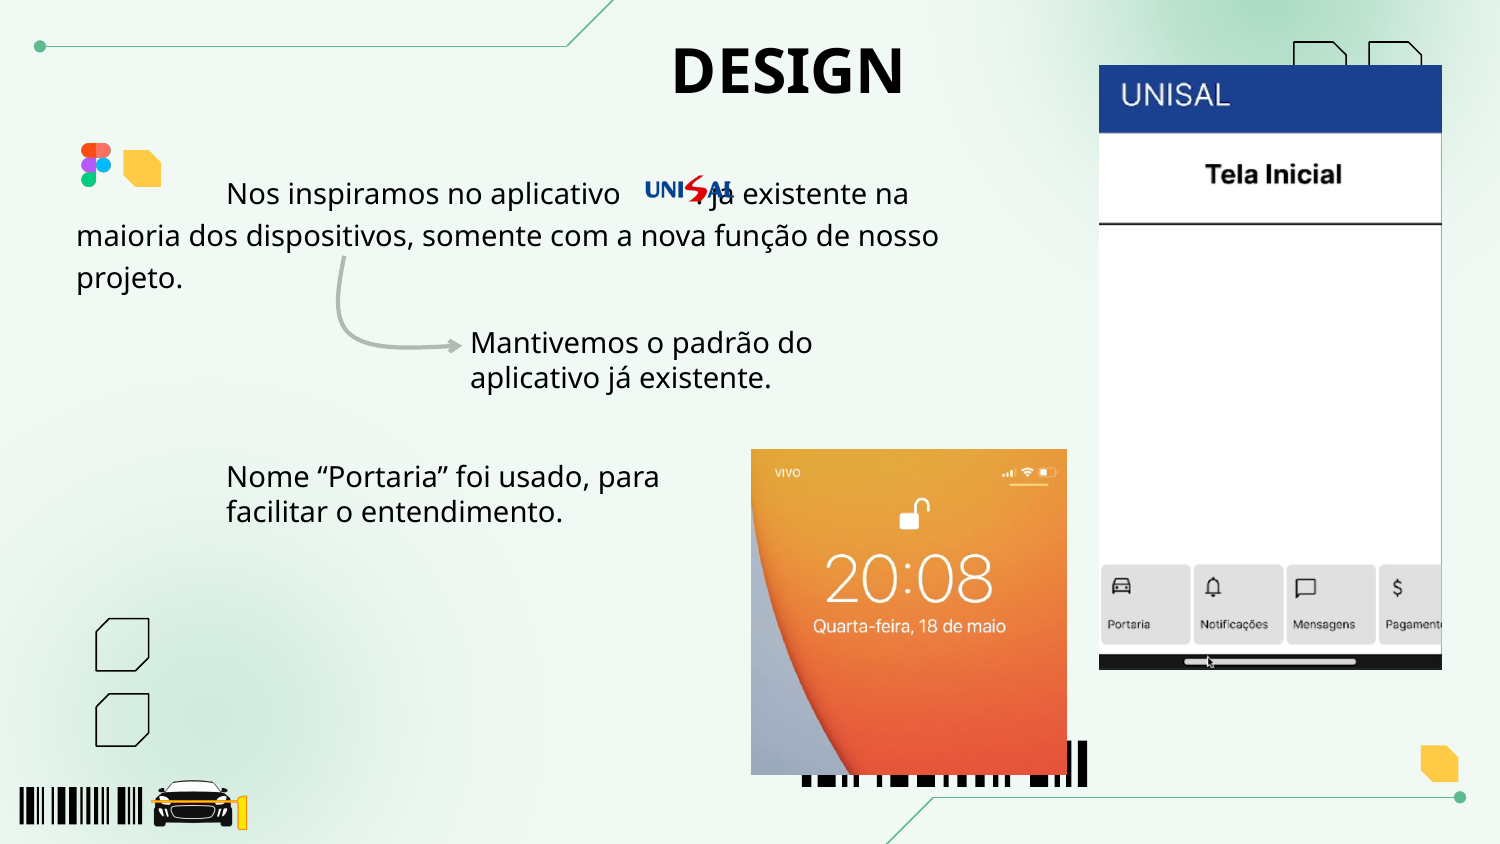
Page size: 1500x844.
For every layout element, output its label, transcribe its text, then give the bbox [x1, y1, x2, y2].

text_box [1293, 41, 1422, 62]
text_box [1420, 745, 1459, 783]
text_box [123, 150, 158, 159]
text_box Nome “Portaria” foi usado, para facilitar o entendimento. [211, 450, 688, 536]
picture [74, 143, 118, 161]
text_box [1098, 64, 1443, 671]
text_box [58, 655, 187, 709]
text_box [19, 786, 143, 825]
text_box DESIGN [529, 23, 1049, 114]
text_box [801, 740, 1088, 788]
text_box Mantivemos o padrão do aplicativo já existente. [455, 317, 932, 402]
picture [149, 755, 249, 844]
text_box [61, 161, 970, 301]
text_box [749, 448, 1068, 776]
text_box [336, 310, 455, 354]
